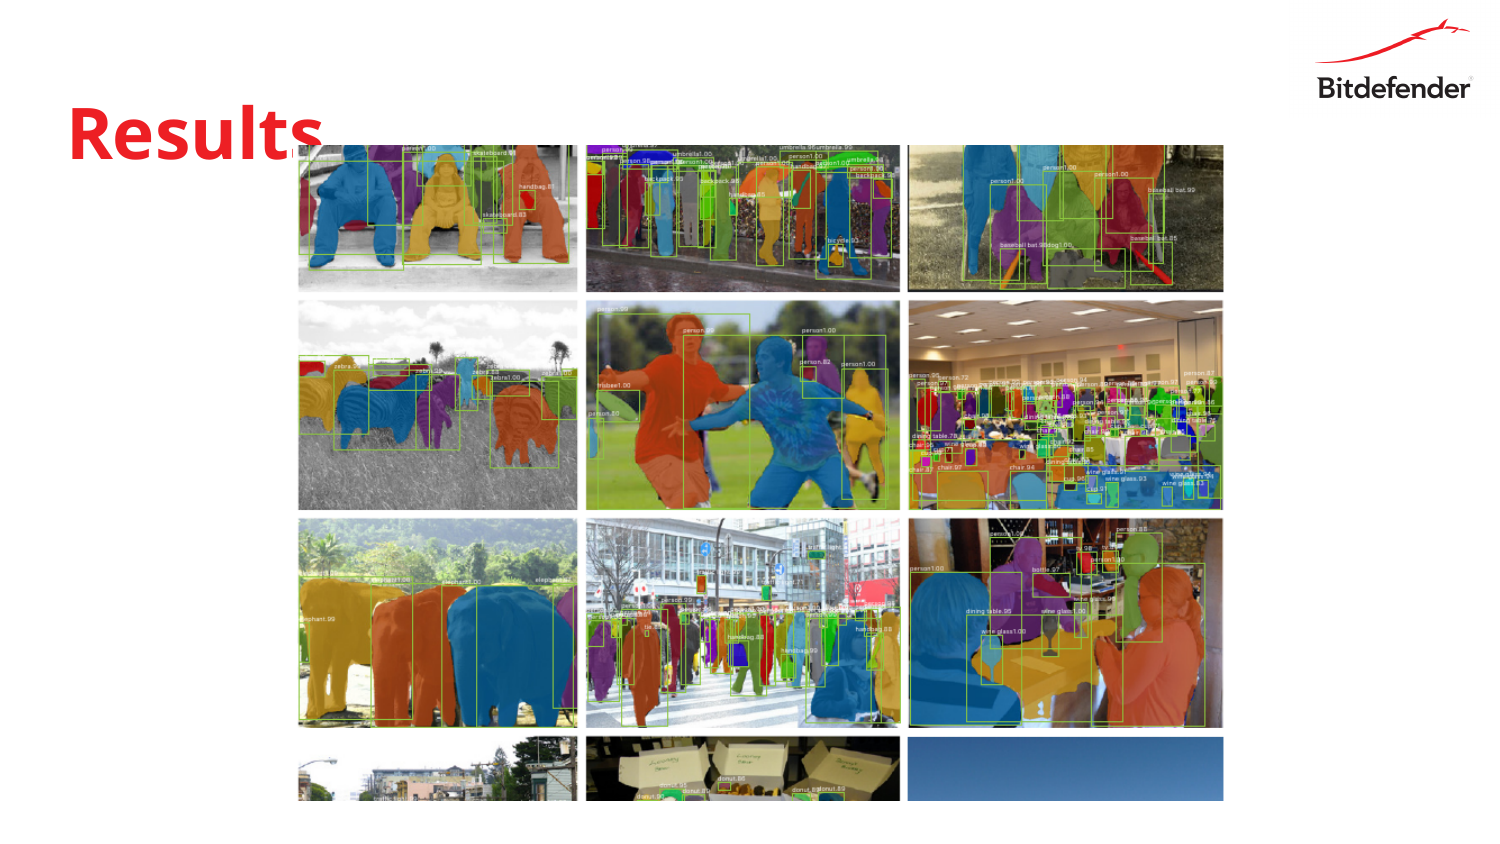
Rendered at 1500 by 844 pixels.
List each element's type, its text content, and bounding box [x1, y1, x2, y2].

picture [1289, 0, 1500, 118]
title Results [51, 72, 1449, 189]
picture [293, 144, 1228, 801]
